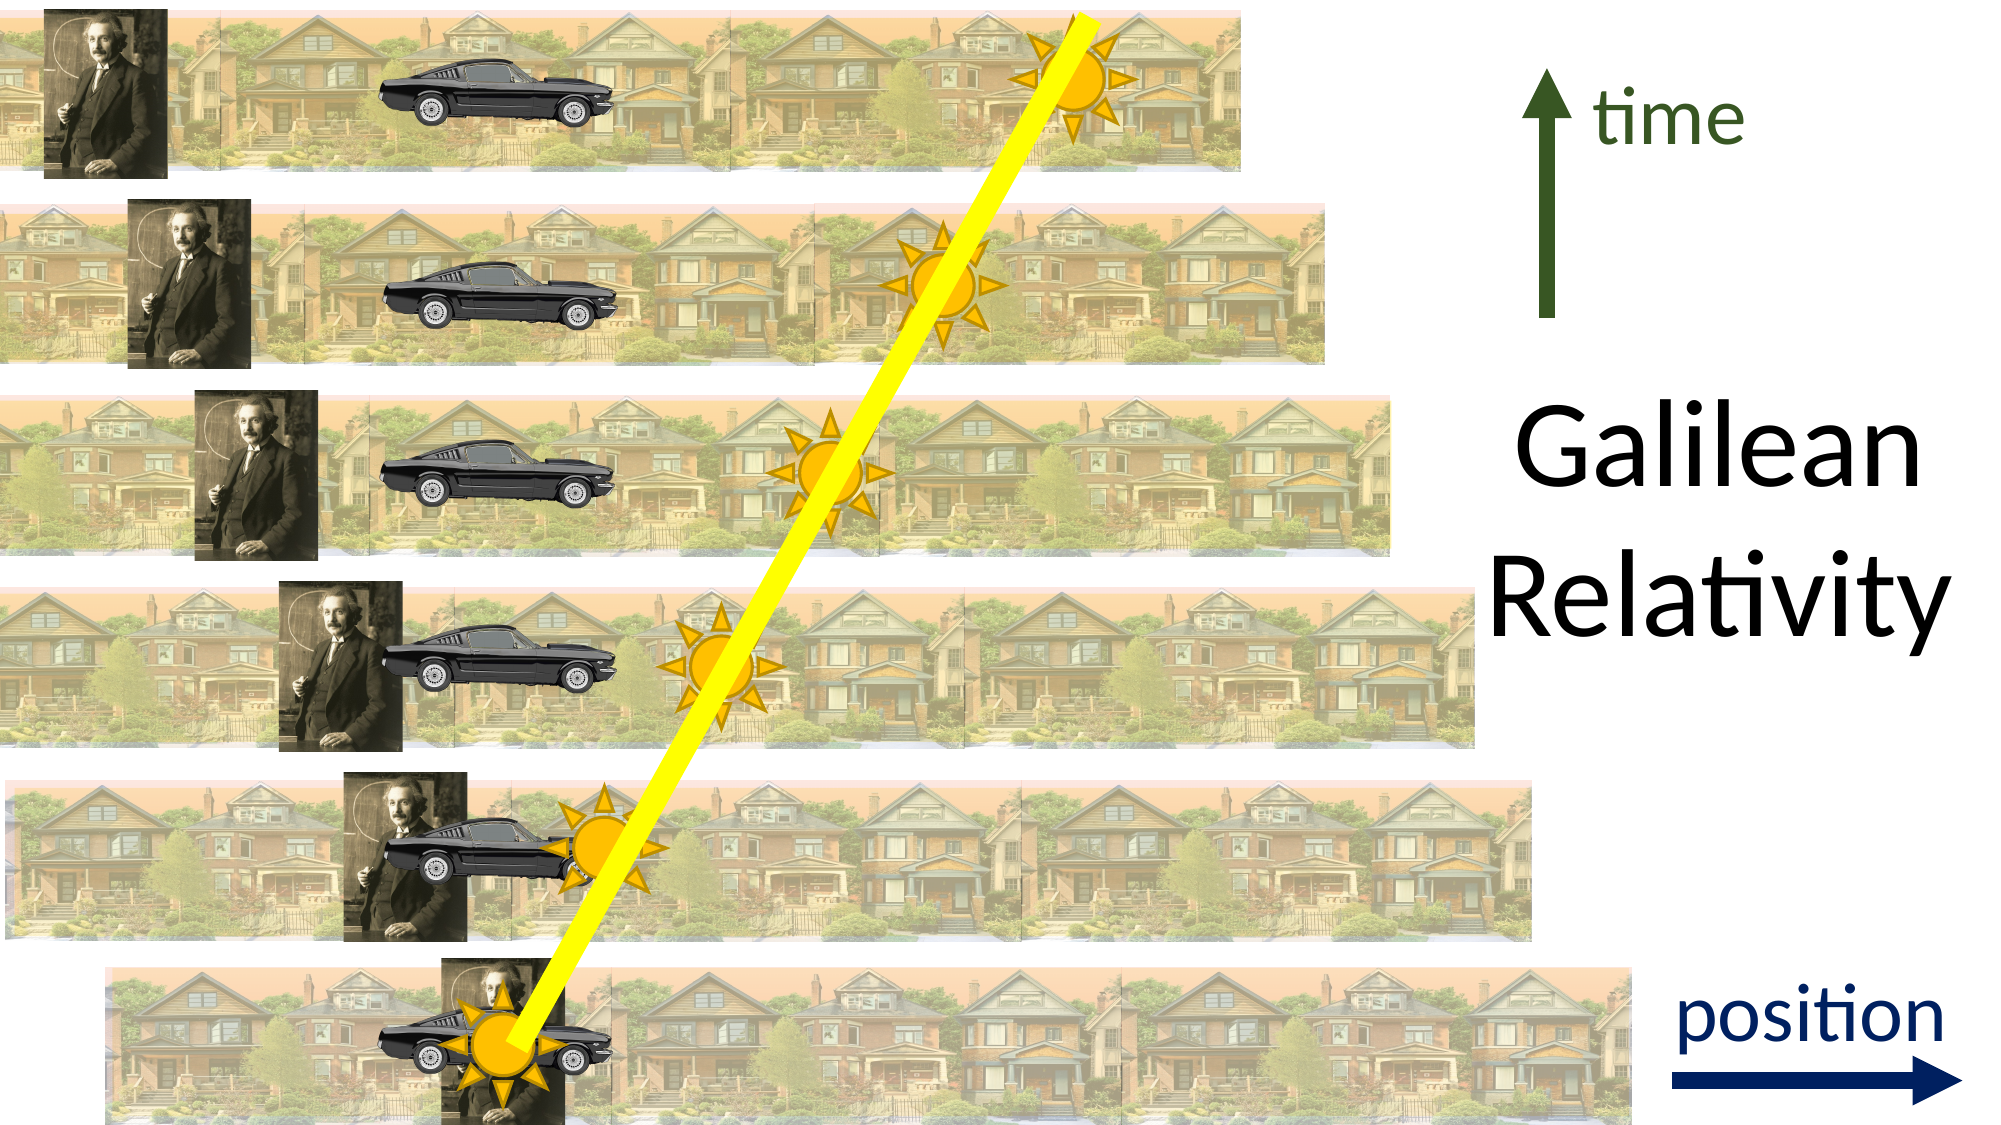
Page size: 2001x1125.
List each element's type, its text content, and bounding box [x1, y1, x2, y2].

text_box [1091, 199, 1325, 369]
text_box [5, 772, 516, 943]
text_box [516, 17, 1091, 1048]
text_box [1546, 65, 1823, 319]
text_box Galilean Relativity [1444, 354, 1995, 669]
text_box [0, 390, 516, 561]
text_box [0, 199, 516, 369]
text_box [0, 581, 516, 752]
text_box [1091, 581, 1475, 752]
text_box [105, 957, 1632, 1125]
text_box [1632, 961, 2000, 1090]
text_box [1091, 390, 1392, 561]
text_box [1091, 772, 1532, 943]
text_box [0, 9, 1241, 179]
